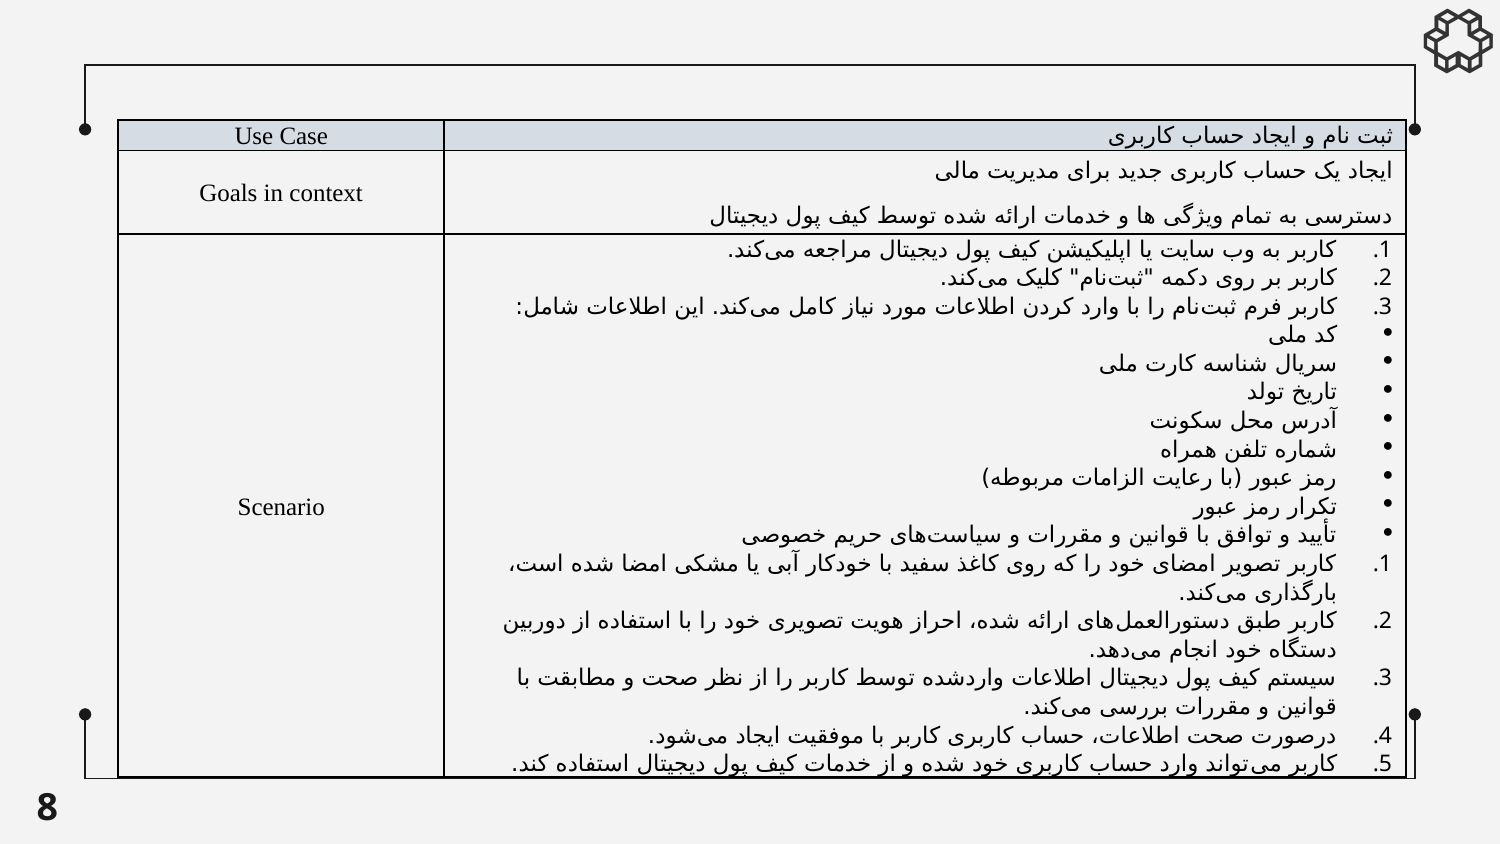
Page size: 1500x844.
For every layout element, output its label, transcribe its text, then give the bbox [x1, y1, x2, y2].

table_cell Goals in context [119, 151, 443, 233]
table_cell ایجاد یک حساب کاربری جدید برای مدیریت مالی دسترسی به تمام ویژگی ها و خدمات ارائه شده توسط کیف پول دیجیتال [445, 151, 1405, 233]
table_cell کاربر به وب سایت یا اپلیکیشن کیف پول دیجیتال مراجعه می‌کند. کاربر بر روی دکمه "ثبت‌نام" کلیک می‌کند. کاربر فرم ثبت‌نام را با وارد کردن اطلاعات مورد نیاز کامل می‌کند. این اطلاعات شامل: کد ملی سریال شناسه کارت ملی تاریخ تولد آدرس محل سکونت شماره تلفن همراه رمز عبور (با رعایت الزامات مربوطه) تکرار رمز عبور تأیید و توافق با قوانین و مقررات و سیاست‌های حریم خصوصی کاربر تصویر امضای خود را که روی کاغذ سفید با خودکار آبی یا مشکی امضا شده است، بارگذاری می‌کند. کاربر طبق دستورالعمل‌های ارائه شده، احراز هویت تصویری خود را با استفاده از دوربین دستگاه خود انجام می‌دهد. سیستم کیف پول دیجیتال اطلاعات واردشده توسط کاربر را از نظر صحت و مطابقت با قوانین و مقررات بررسی می‌کند. درصورت صحت اطلاعات، حساب کاربری کاربر با موفقیت ایجاد می‌شود. کاربر می‌تواند وارد حساب کاربری خود شده و از خدمات کیف پول دیجیتال استفاده کند. [445, 235, 1405, 776]
table_header Use Case [119, 121, 443, 150]
table_cell Scenario [119, 235, 443, 776]
picture [1420, 3, 1497, 80]
text_box 8 [21, 767, 67, 839]
table_header ثبت نام و ایجاد حساب کاربری [445, 121, 1405, 150]
